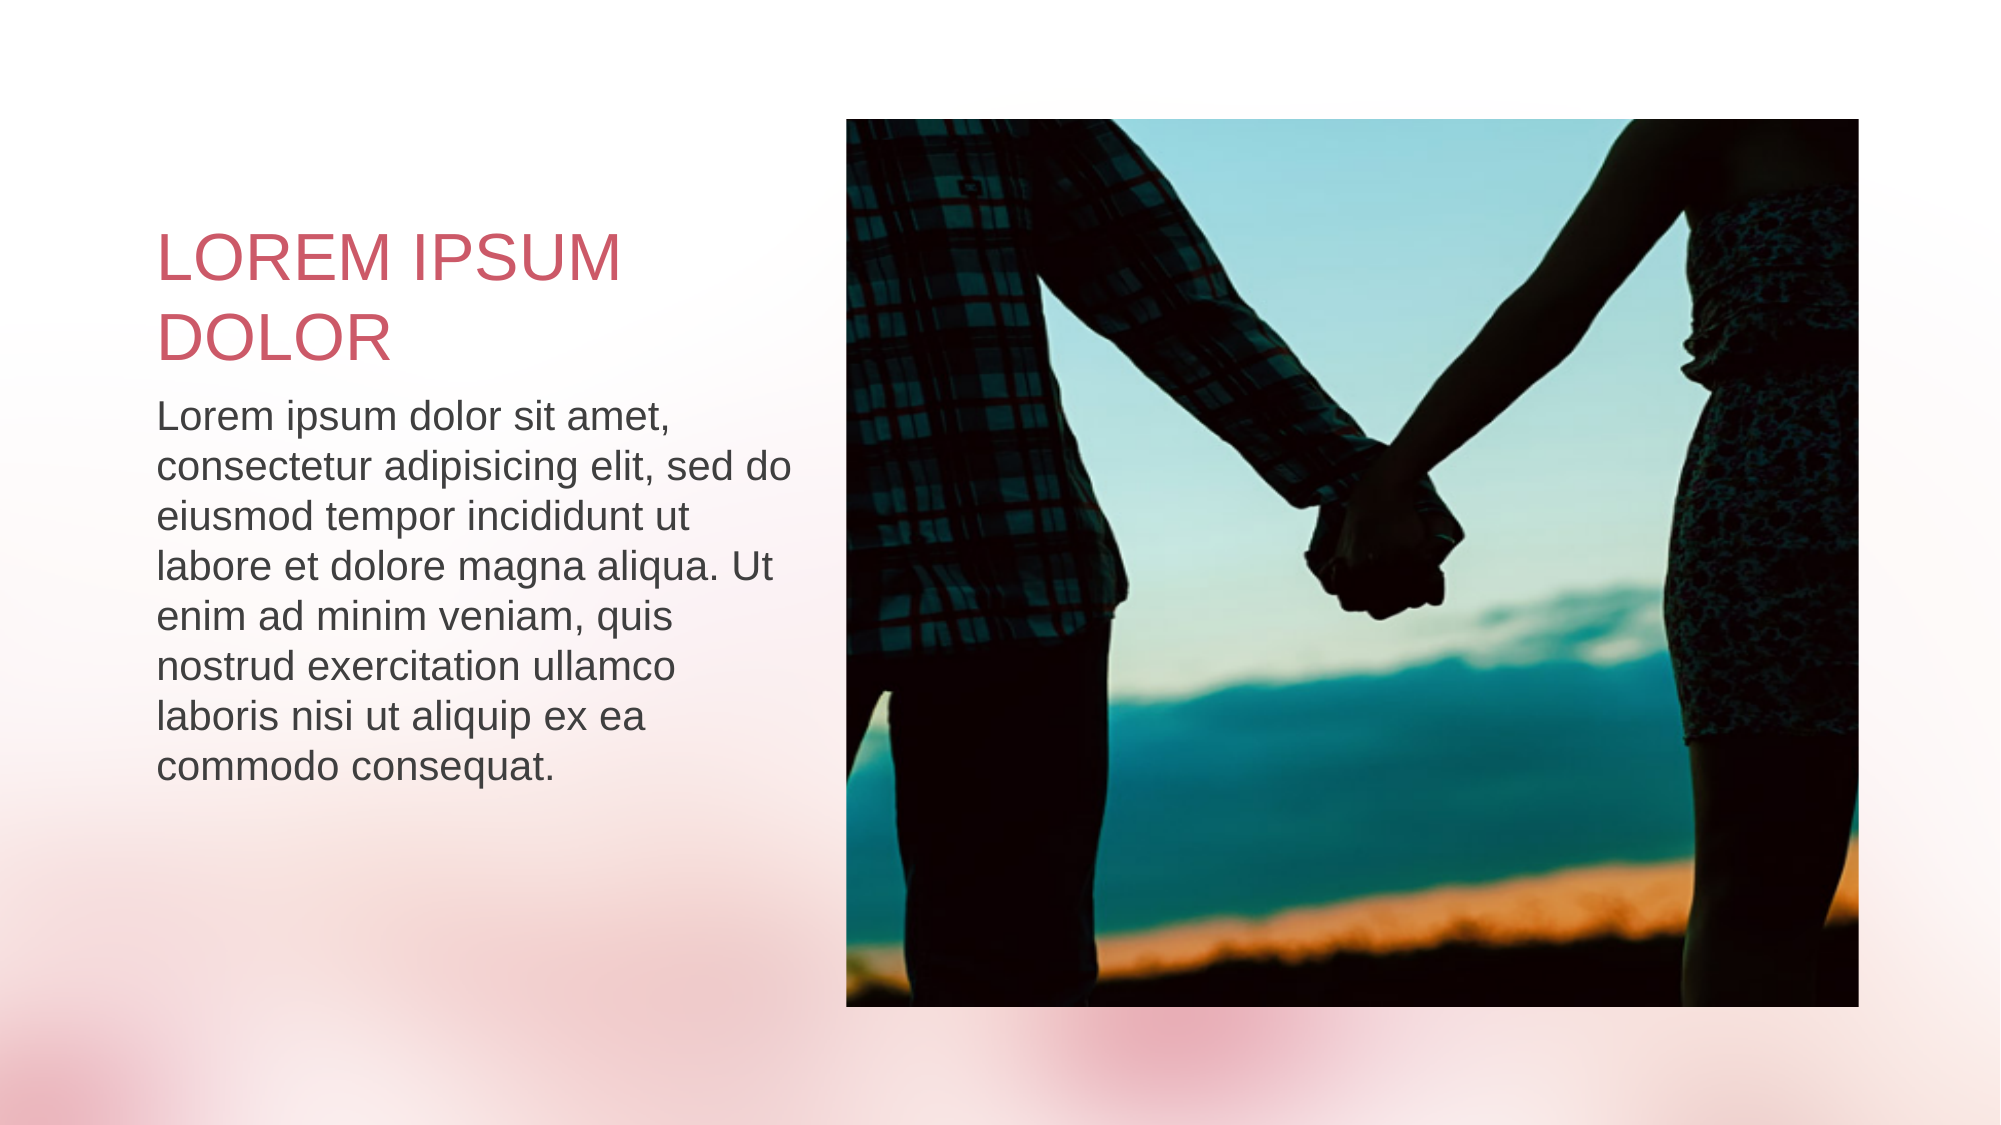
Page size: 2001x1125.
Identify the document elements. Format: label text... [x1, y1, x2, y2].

text_box Lorem ipsum dolor sit amet, consectetur adipisicing elit, sed do eiusmod tempor incididunt ut labore et dolore magna aliqua. Ut enim ad minim veniam, quis nostrud exercitation ullamco laboris nisi ut aliquip ex ea commodo consequat. [141, 381, 825, 1007]
text_box LOREM IPSUM DOLOR [141, 118, 825, 381]
picture [0, 0, 2001, 1125]
